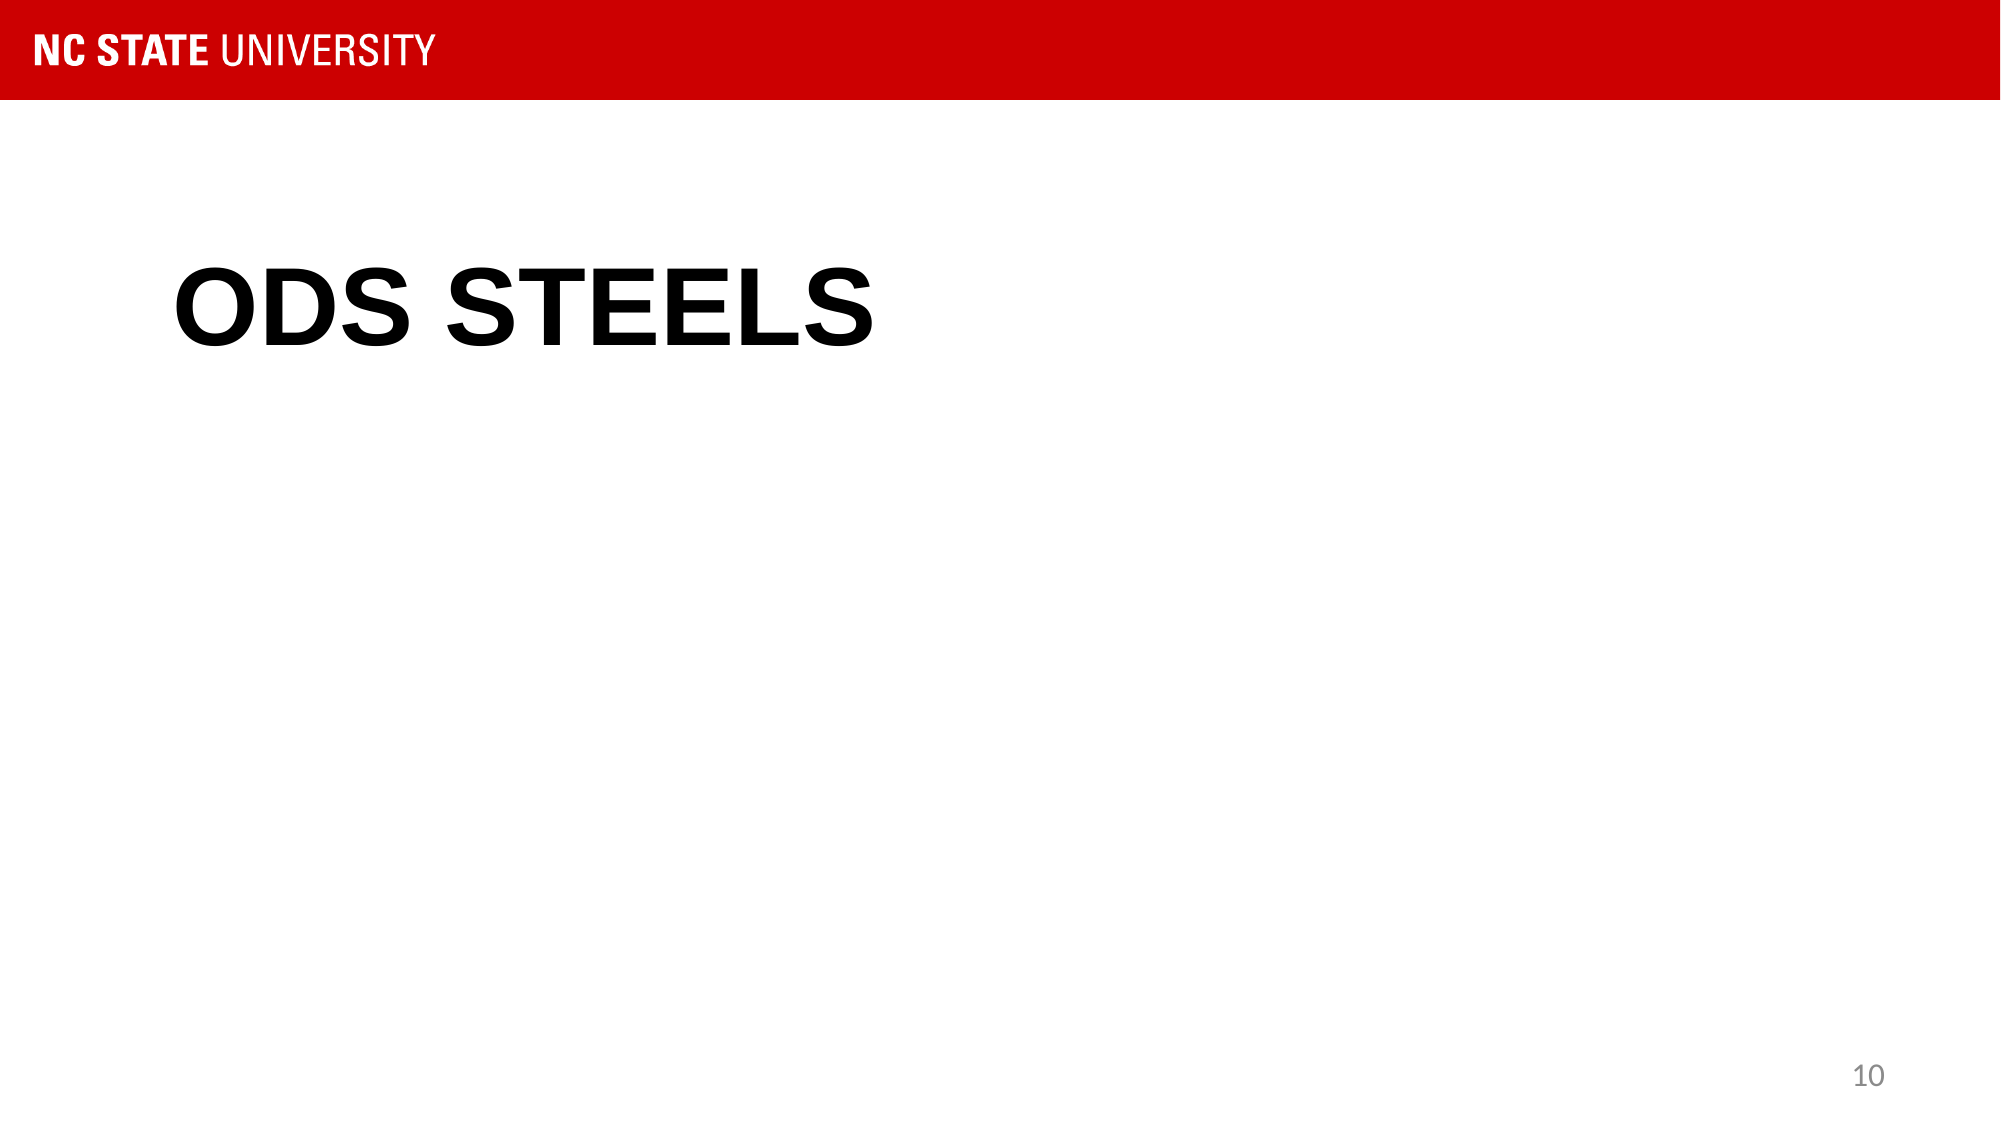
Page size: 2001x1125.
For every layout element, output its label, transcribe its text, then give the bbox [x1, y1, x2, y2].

title ODS Steels [157, 226, 1858, 450]
picture [0, 0, 2001, 100]
slide_number 10 [1433, 1042, 1900, 1103]
